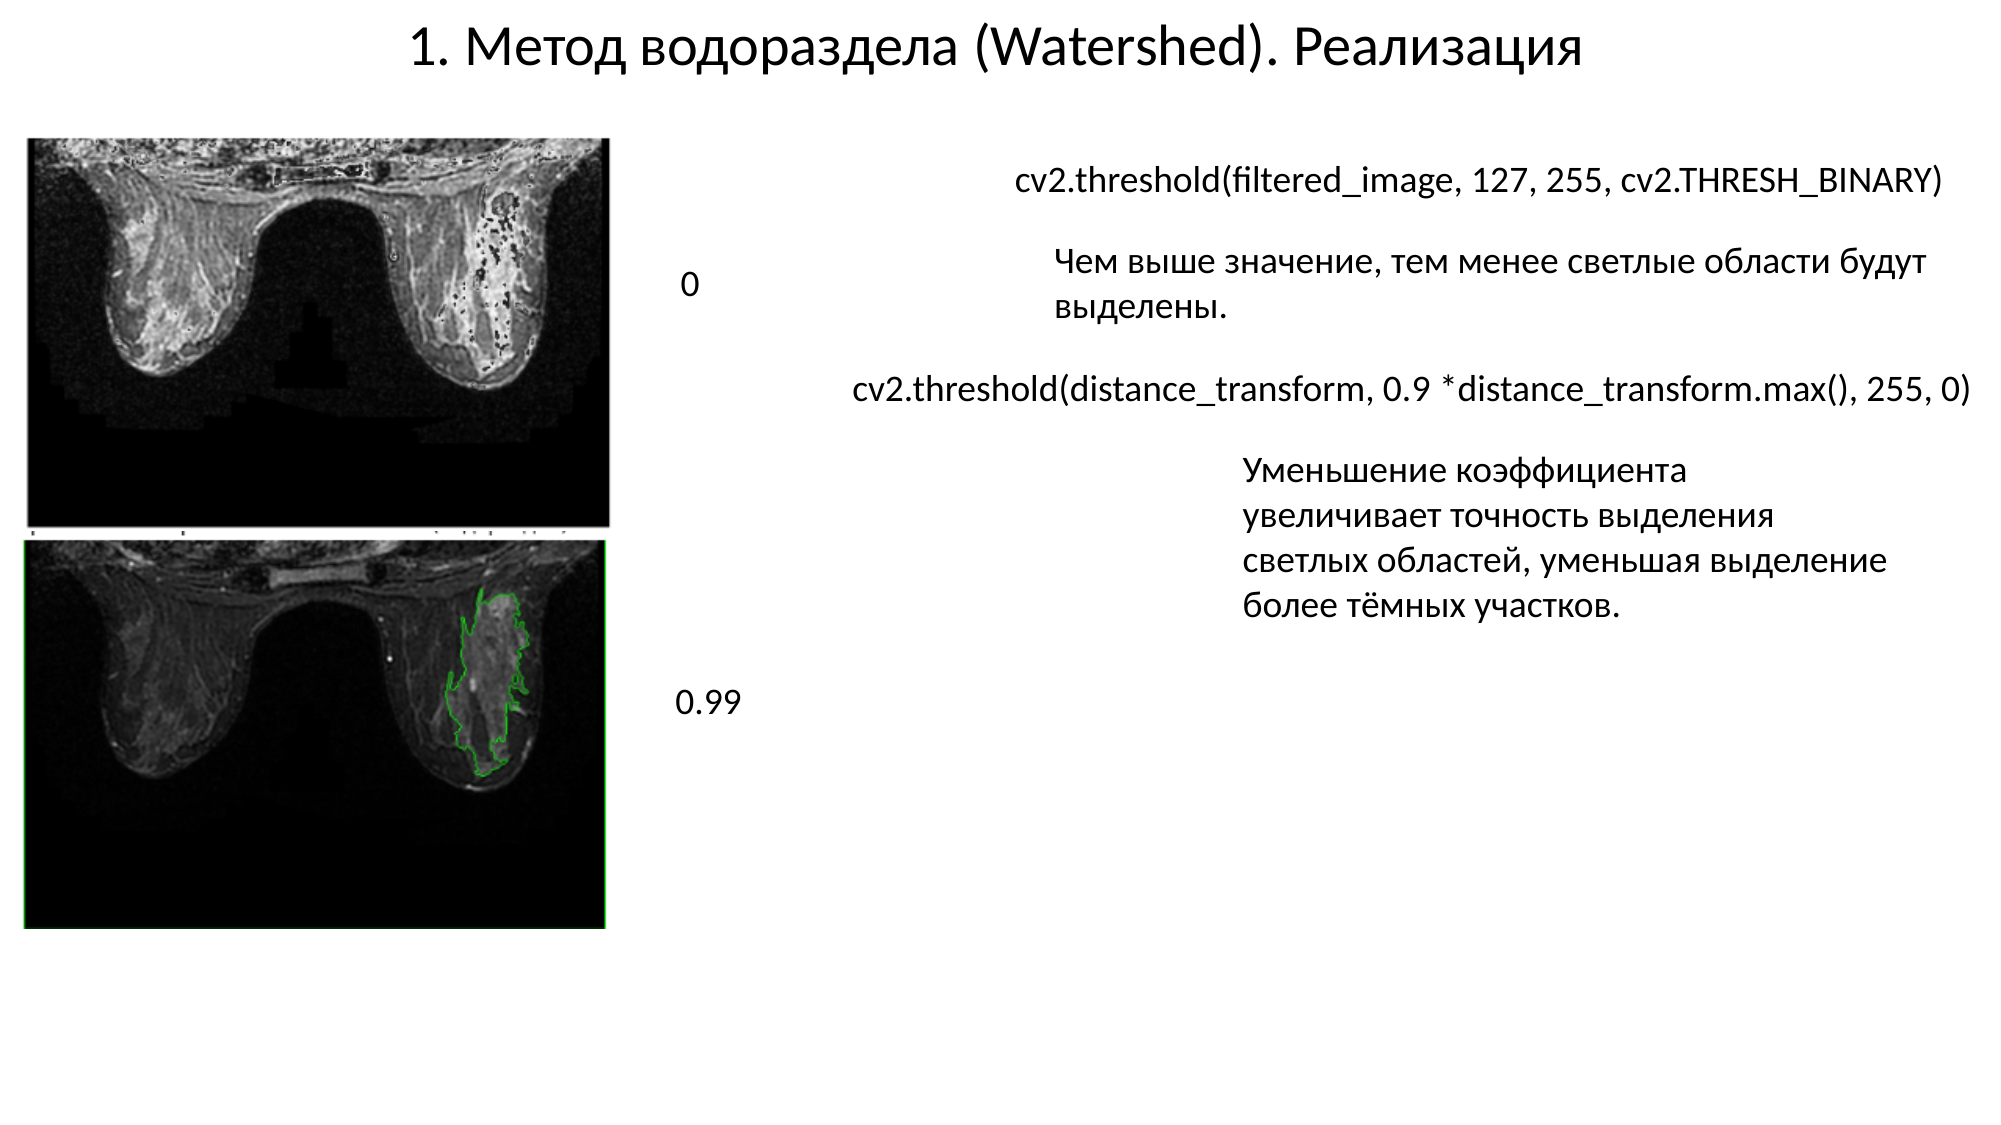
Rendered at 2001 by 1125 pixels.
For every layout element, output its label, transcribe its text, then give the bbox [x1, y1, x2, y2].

text_box cv2.threshold(filtered_image, 127, 255, cv2.THRESH_BINARY) [999, 147, 2000, 207]
text_box 0 [665, 251, 715, 312]
text_box Чем выше значение, тем менее светлые области будут выделены. [1039, 229, 2000, 334]
text_box 0.99 [660, 669, 871, 730]
text_box Уменьшение коэффициента увеличивает точность выделения светлых областей, уменьшая выделение более тёмных участков. [1227, 437, 1904, 633]
text_box 1. Метод водораздела (Watershed). Реализация [392, 0, 1600, 85]
text_box cv2.threshold(distance_transform, 0.9 *distance_transform.max(), 255, 0) [837, 356, 2000, 417]
picture [2, 137, 633, 929]
